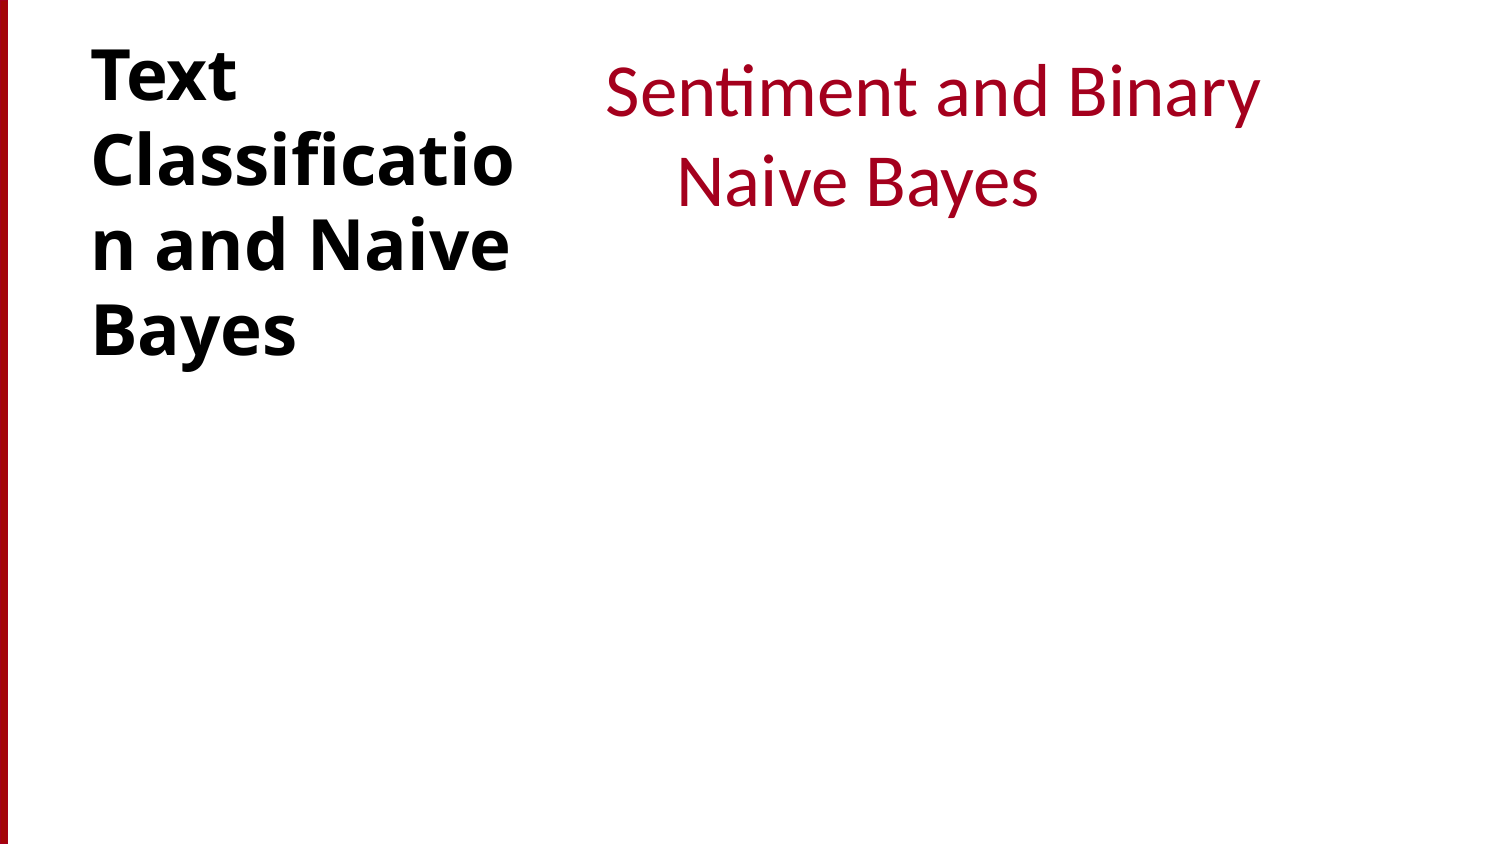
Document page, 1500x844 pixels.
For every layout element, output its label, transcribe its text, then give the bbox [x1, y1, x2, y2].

list Sentiment and Binary Naive Bayes [586, 33, 1425, 754]
title Text Classification and Naive Bayes [75, 234, 569, 378]
